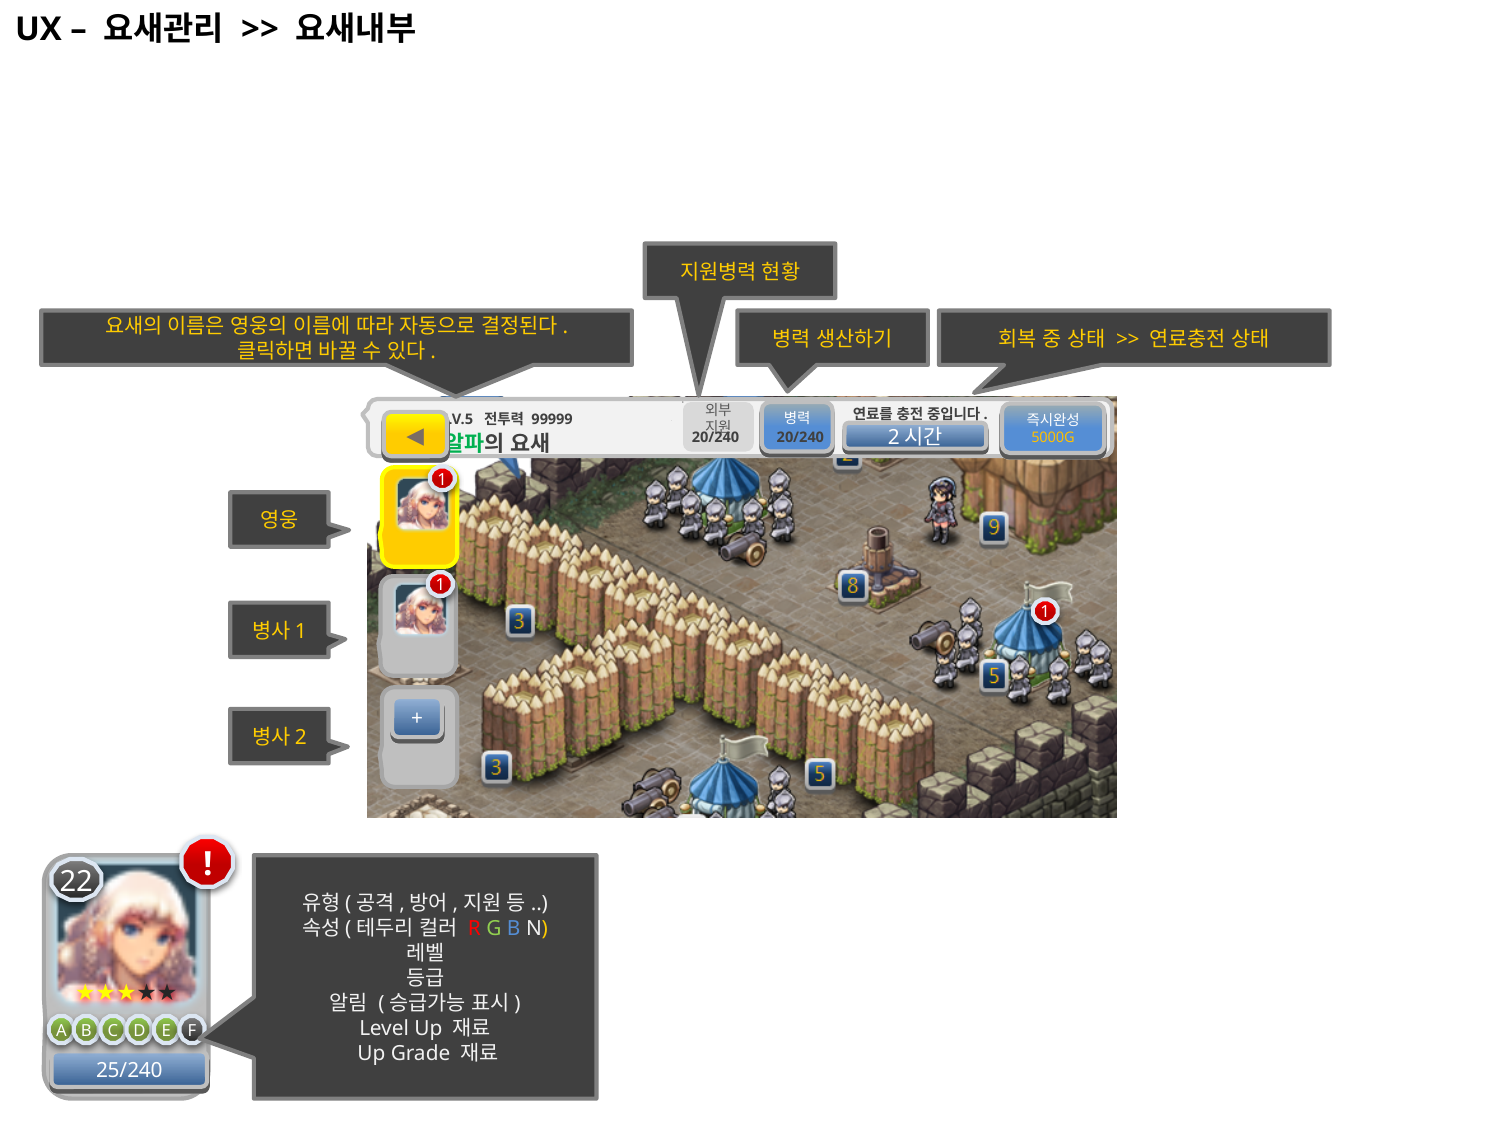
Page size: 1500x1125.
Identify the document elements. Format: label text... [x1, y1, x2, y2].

text_box B [71, 1024, 95, 1046]
picture [367, 395, 1117, 819]
text_box 병사1 [228, 600, 348, 660]
text_box ! [180, 834, 235, 889]
text_box 유형(공격,방어,지원 등..) 속성(테두리 컬러 R G B N) 레벨 등급 알림 (승급가능 표시) Level Up 재료 Up Grade 재료 [197, 853, 599, 1101]
text_box 영웅 [228, 490, 352, 549]
text_box 지원병력 현황 [642, 241, 838, 394]
text_box F [177, 1023, 207, 1046]
text_box 회복 중 상태 >> 연료충전 상태 [936, 308, 1332, 394]
text_box [41, 1040, 200, 1101]
text_box [205, 1045, 211, 1077]
text_box 요새의 이름은 영웅의 이름에 따라 자동으로 결정된다. 클릭하면 바꿀 수 있다. [39, 308, 634, 394]
text_box A [46, 1023, 69, 1046]
text_box E [151, 1024, 175, 1046]
text_box D [124, 1024, 148, 1046]
text_box 병사2 [228, 706, 350, 766]
text_box C [98, 1024, 122, 1046]
text_box 25/240 [49, 1049, 210, 1090]
text_box 병력 생산하기 [735, 308, 930, 394]
picture [48, 854, 208, 1014]
text_box UX – 요새관리 >> 요새내부 [0, 0, 1453, 55]
